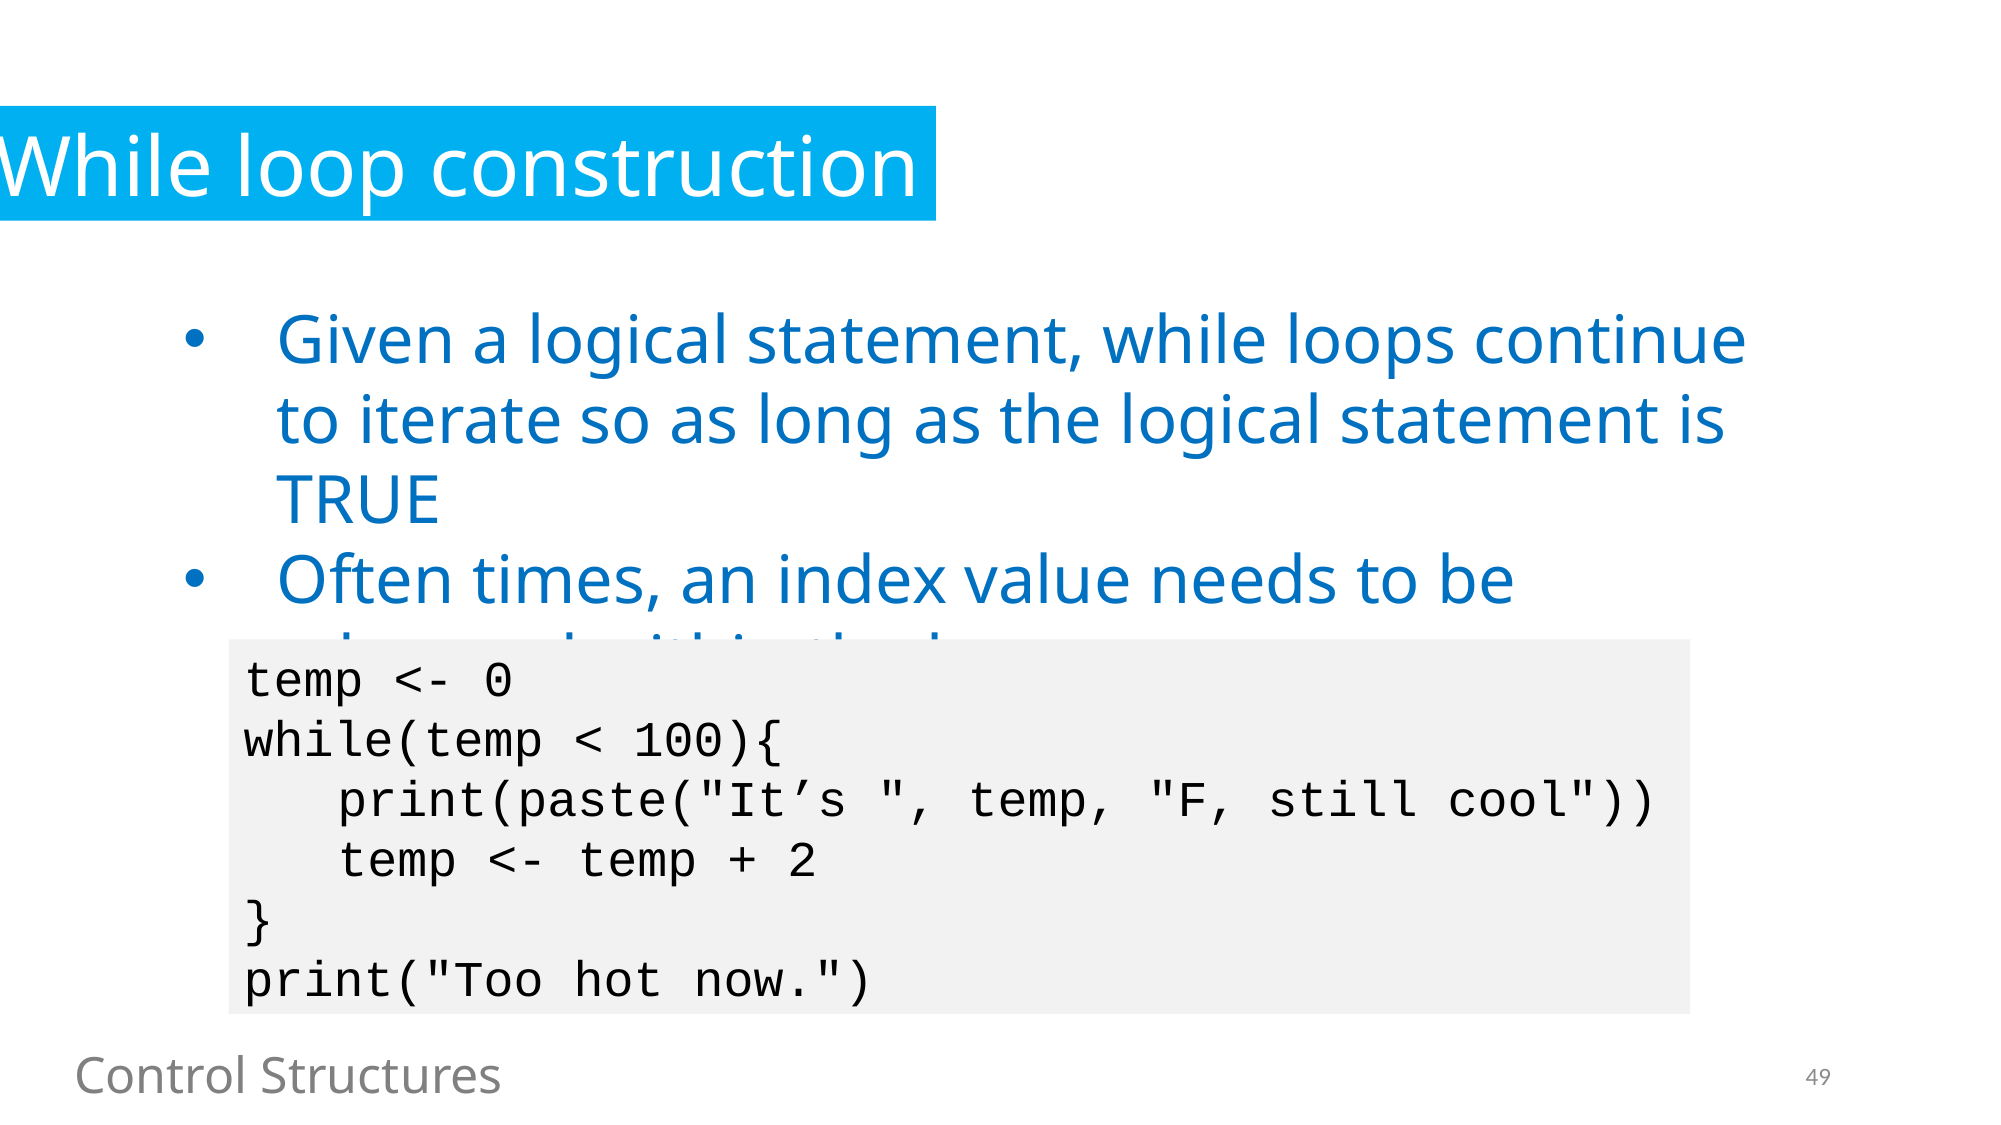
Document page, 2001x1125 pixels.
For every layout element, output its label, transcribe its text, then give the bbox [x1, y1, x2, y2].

text_box Control Structures [59, 1036, 1529, 1111]
slide_number 49 [1529, 1045, 1847, 1106]
text_box temp <- 0 while(temp < 100){ print(paste("It’s ", temp, "F, still cool")) temp <- temp + 2 } print("Too hot now.") [228, 639, 1691, 1014]
text_box While loop construction [0, 105, 936, 221]
text_box Given a logical statement, while loops continue to iterate so as long as the logical statement is TRUE Often times, an index value needs to be advanced within the loop [168, 289, 1846, 705]
